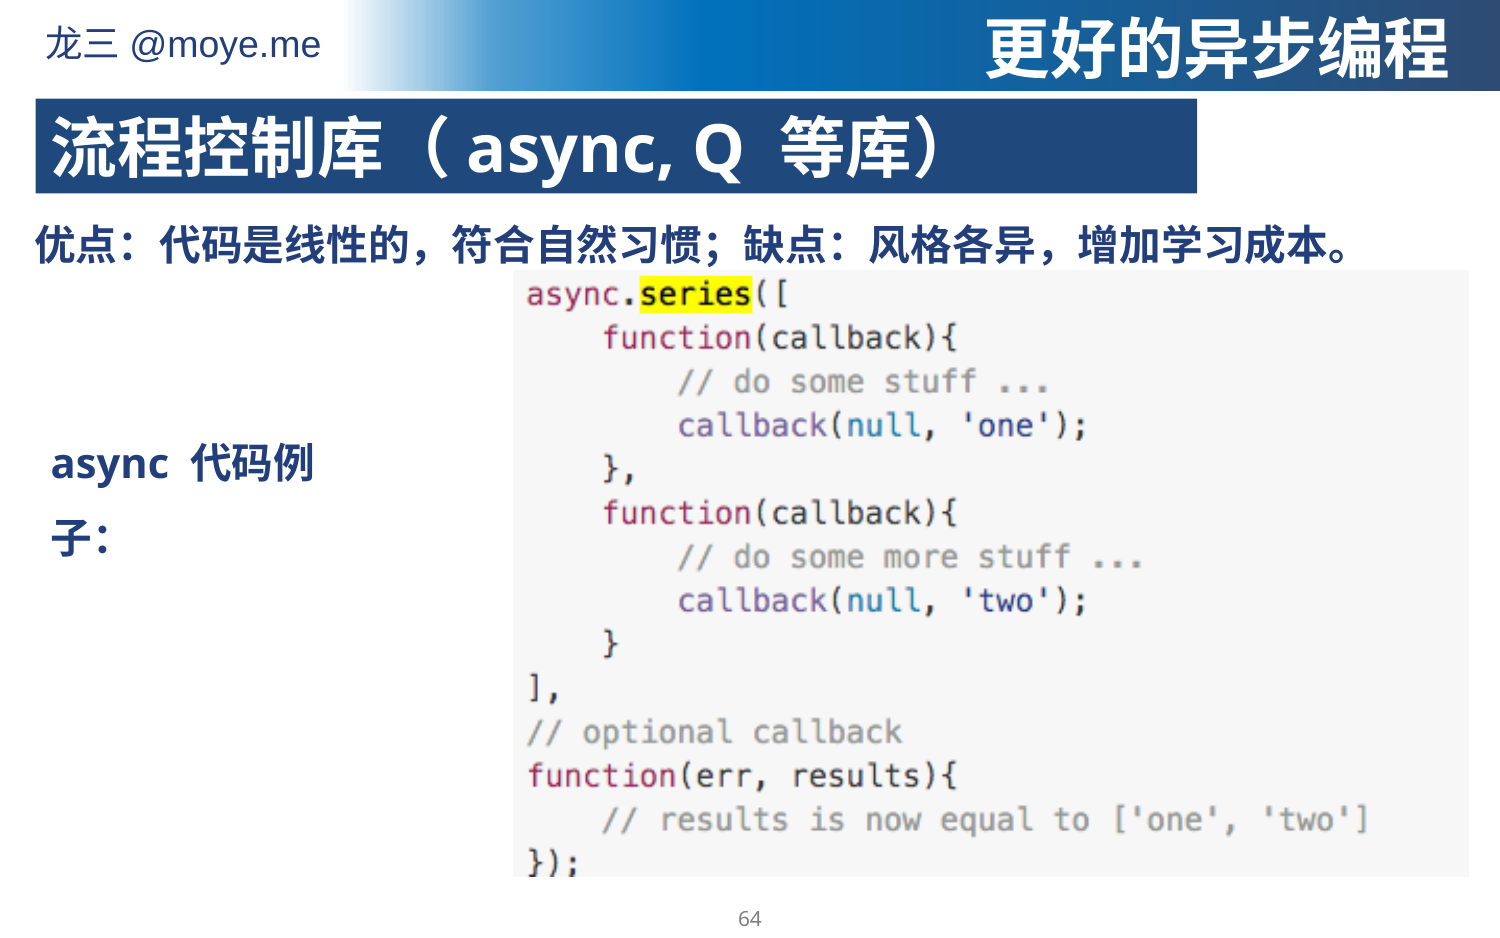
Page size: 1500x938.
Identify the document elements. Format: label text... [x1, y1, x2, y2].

text_box async 代码例子： [35, 397, 406, 464]
text_box 64 [720, 898, 780, 934]
picture [513, 269, 1469, 877]
text_box 流程控制库（async, Q 等库） [35, 98, 1198, 161]
text_box 更好的异步编程 [968, 0, 1466, 95]
text_box 优点：代码是线性的，符合自然习惯；缺点：风格各异，增加学习成本。 [19, 161, 1469, 277]
